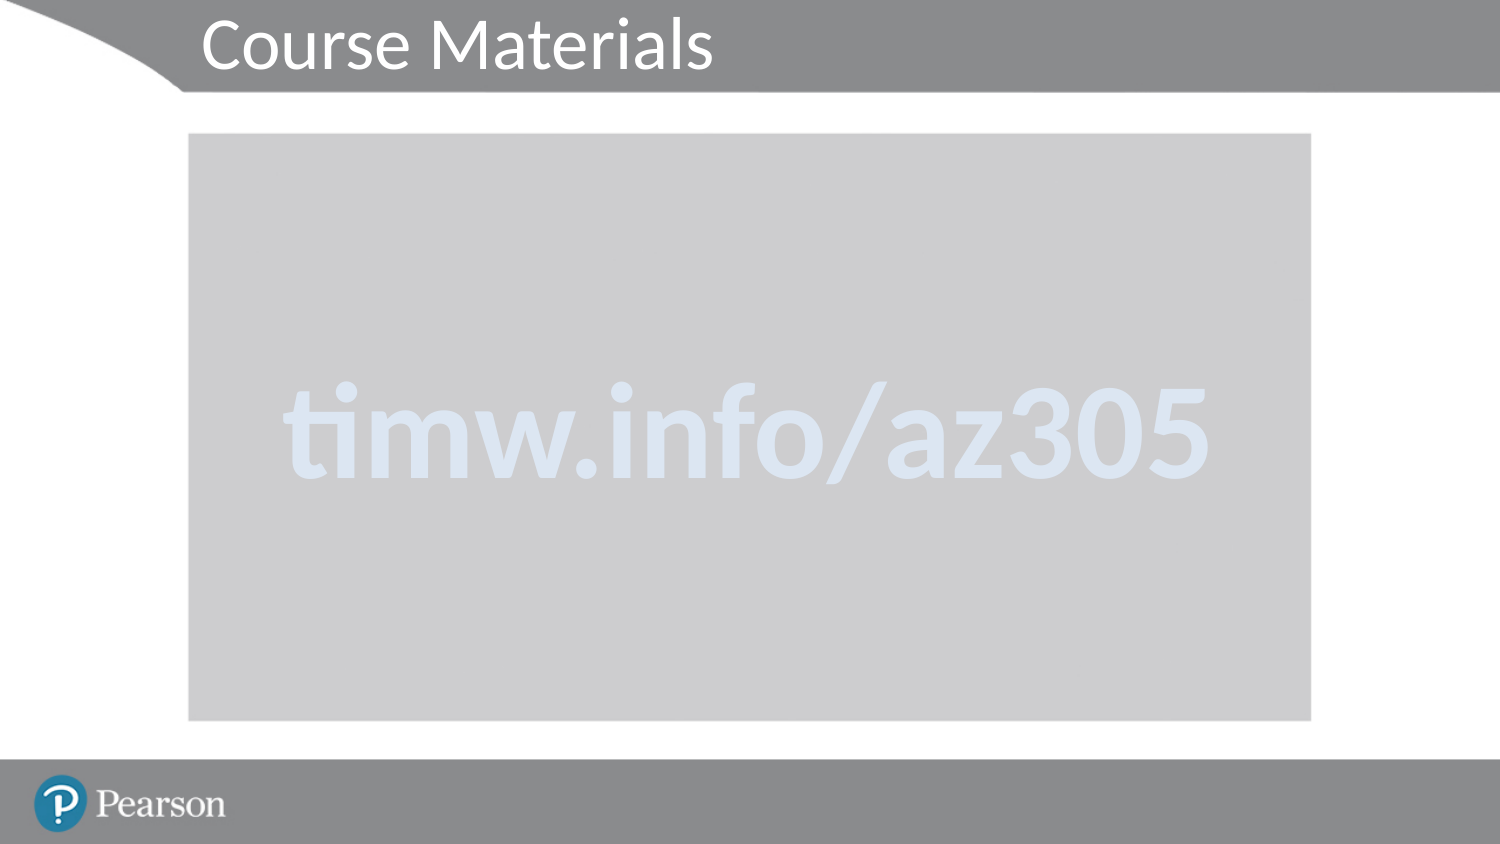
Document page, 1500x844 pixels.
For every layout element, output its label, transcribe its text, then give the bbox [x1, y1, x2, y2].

picture [0, 0, 1500, 844]
title Course Materials [186, 0, 1425, 79]
text_box timw.info/az305 [203, 333, 1295, 514]
